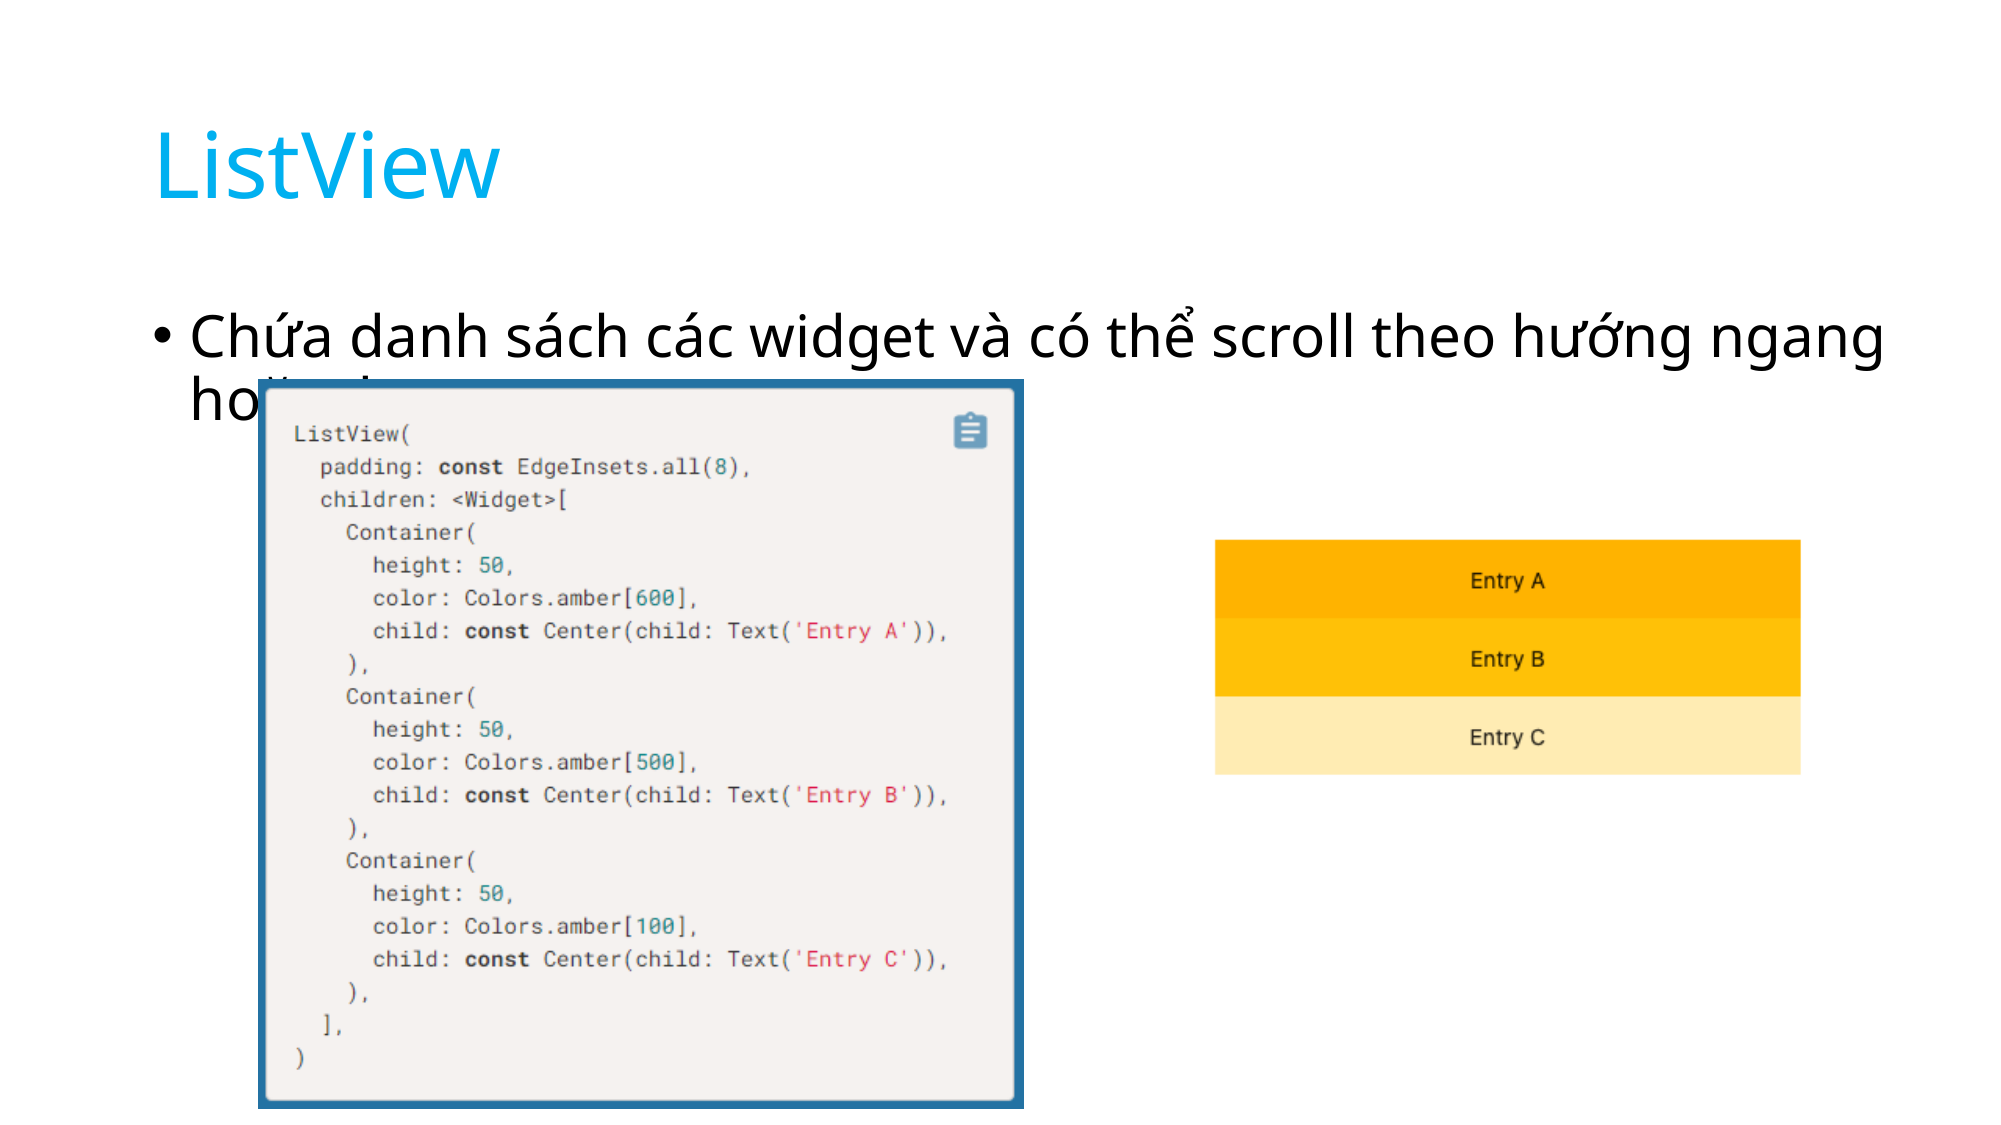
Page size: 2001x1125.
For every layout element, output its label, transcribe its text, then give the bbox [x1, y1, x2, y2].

picture [1206, 526, 1812, 787]
list Chứa danh sách các widget và có thể scroll theo hướng ngang hoặc dọc [137, 299, 1911, 1014]
title ListView [137, 59, 1863, 278]
picture [258, 379, 1024, 1109]
